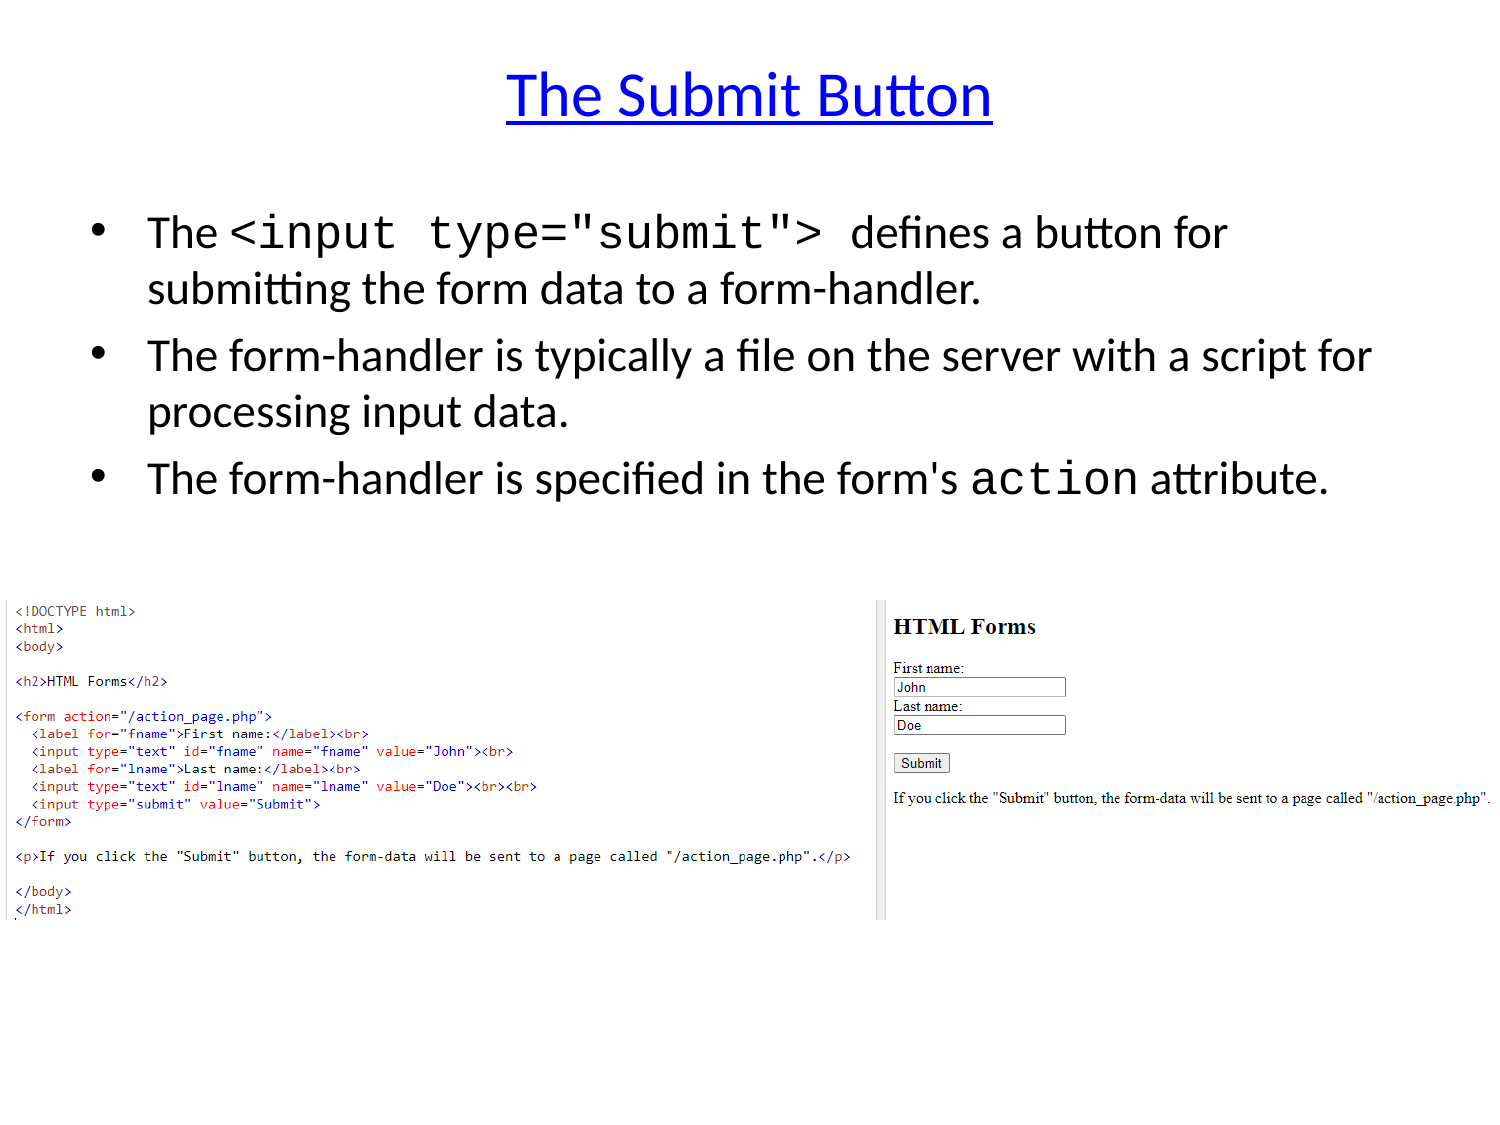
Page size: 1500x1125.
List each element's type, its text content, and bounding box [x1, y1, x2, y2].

picture [4, 599, 1493, 920]
title The Submit Button [75, 45, 1425, 138]
list The <input type="submit"> defines a button for submitting the form data to a form-handler. The form-handler is typically a file on the server with a script for processing input data. The form-handler is specified in the form's action attribute. [75, 193, 1425, 513]
